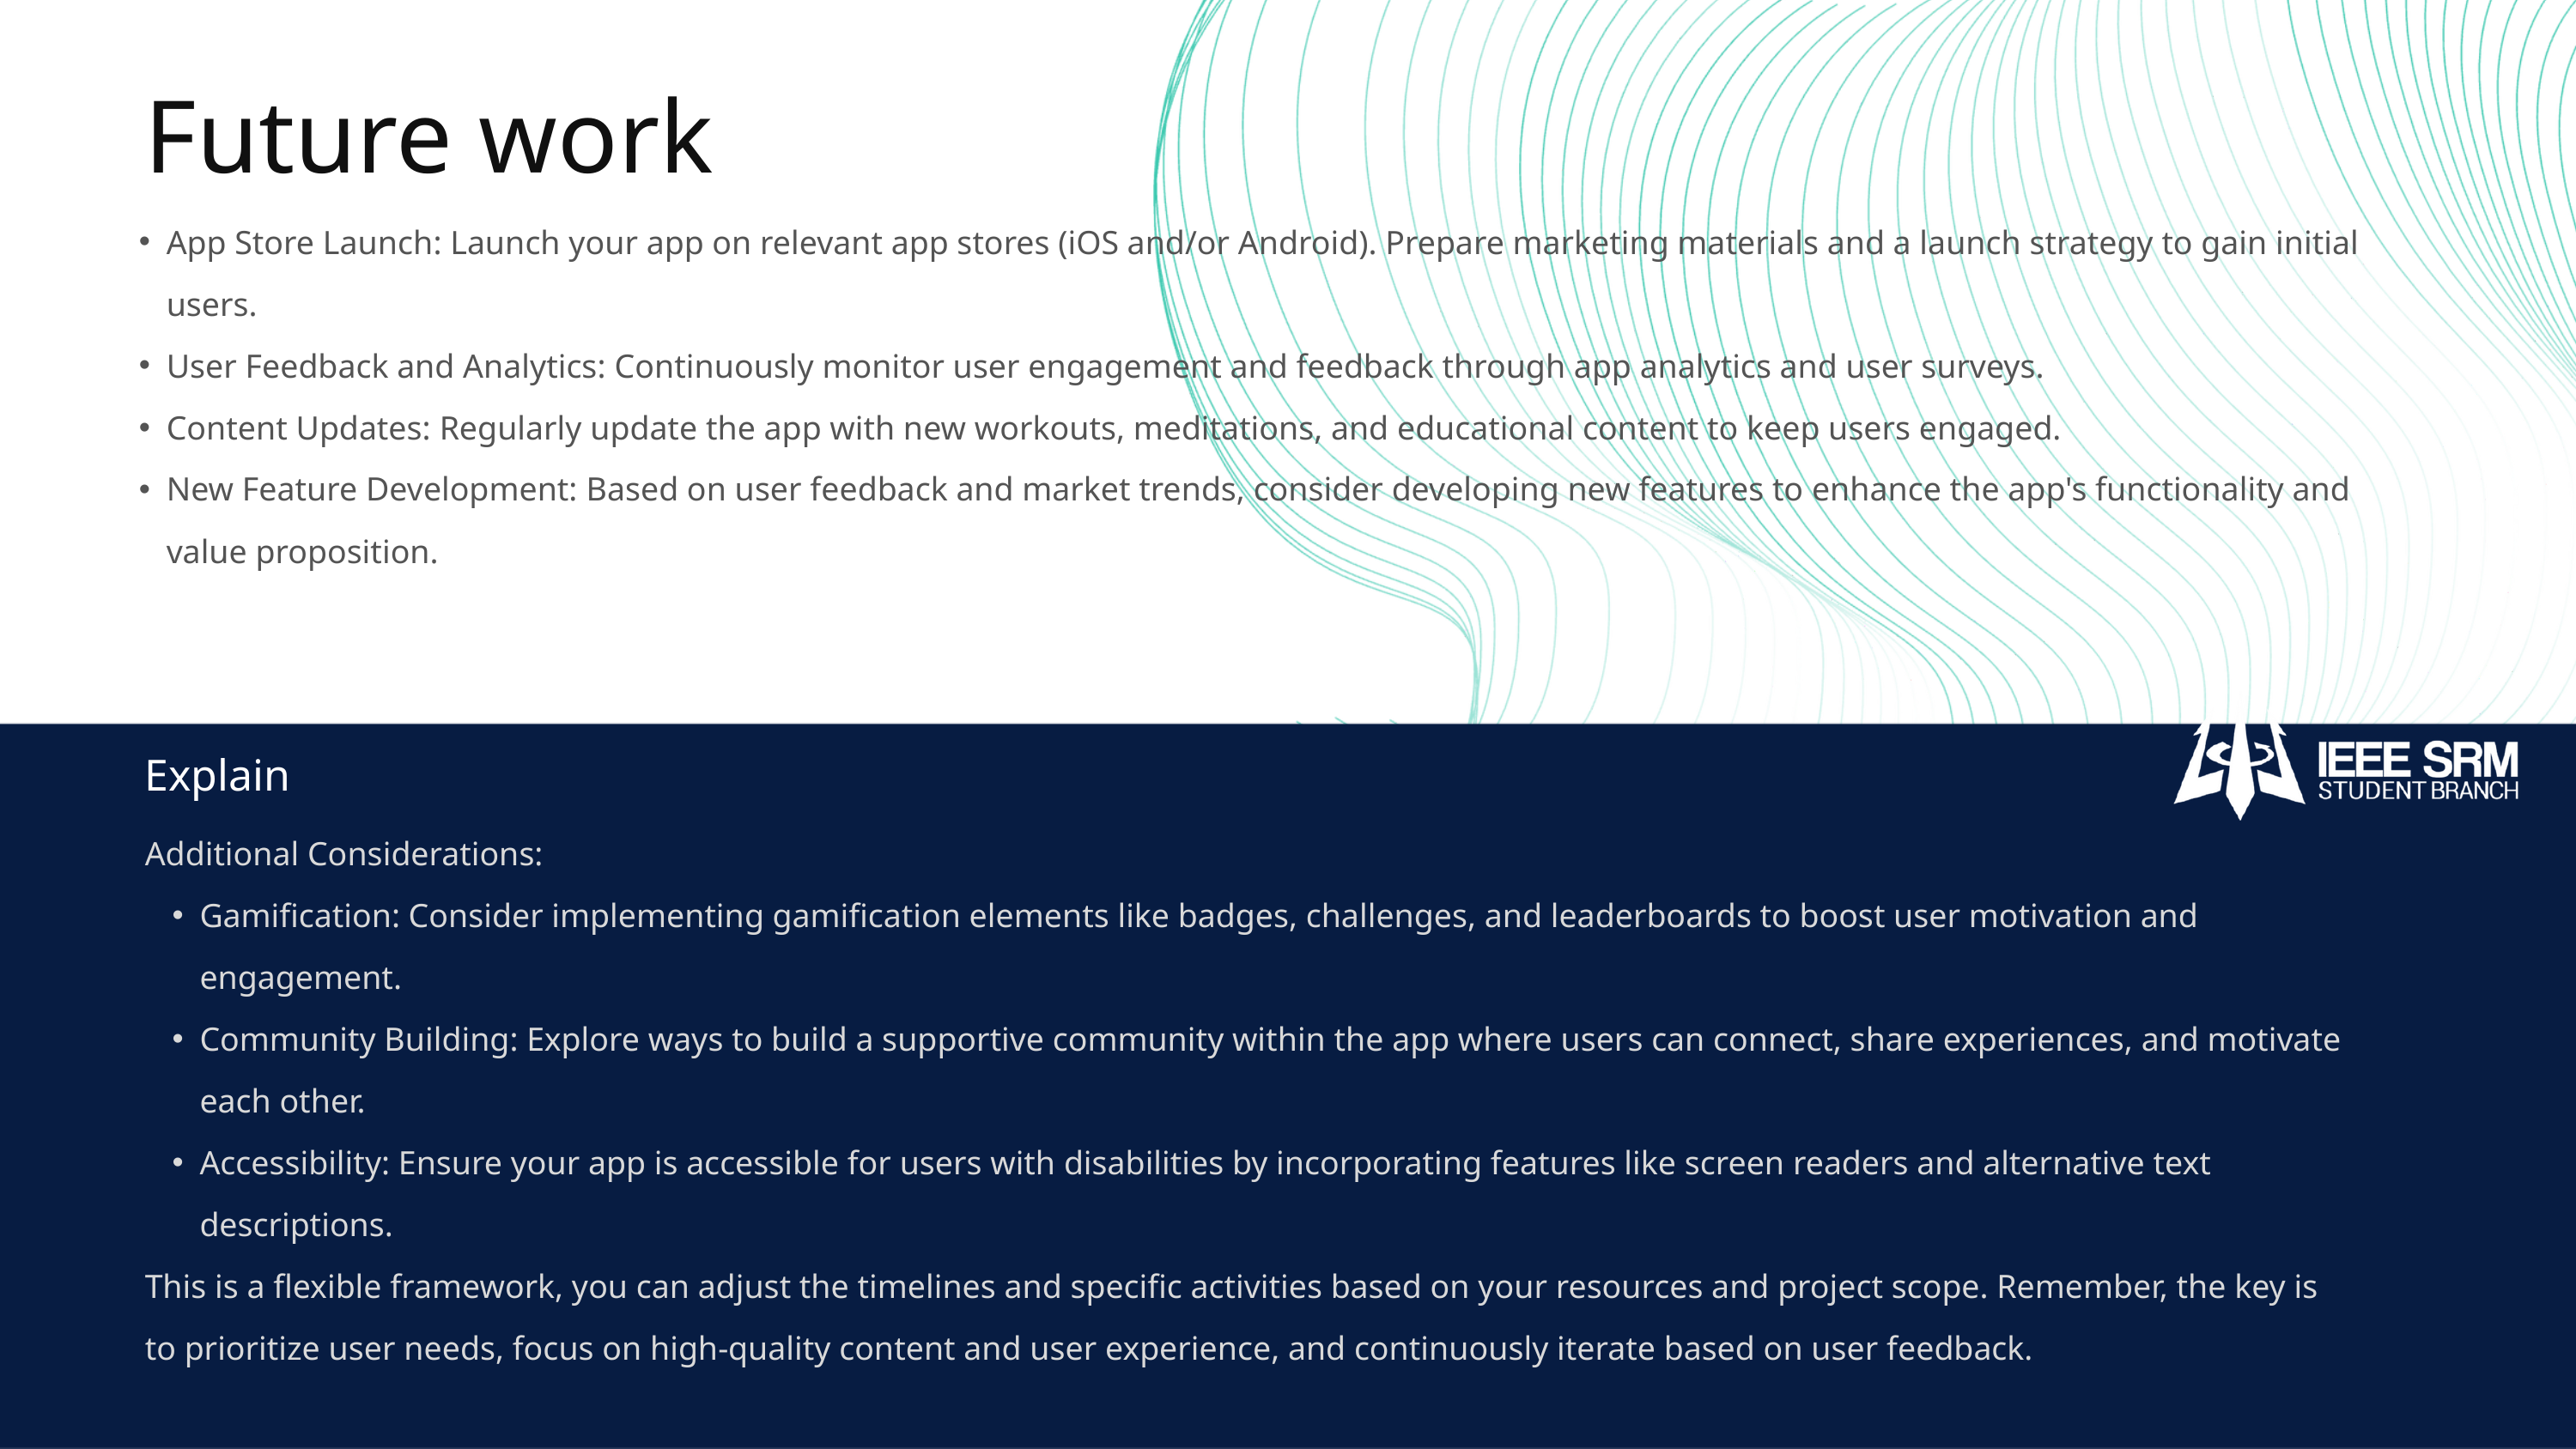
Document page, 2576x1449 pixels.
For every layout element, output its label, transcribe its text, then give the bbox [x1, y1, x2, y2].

text_box Additional Considerations: Gamification: Consider implementing gamification elements like badges, challenges, and leaderboards to boost user motivation and engagement. Community Building: Explore ways to build a supportive community within the app where users can connect, share experiences, and motivate each other. Accessibility: Ensure your app is accessible for users with disabilities by incorporating features like screen readers and alternative text descriptions. This is a flexible framework, you can adjust the timelines and specific activities based on your resources and project scope. Remember, the key is to prioritize user needs, focus on high-quality content and user experience, and continuously iterate based on user feedback. [144, 809, 2345, 1428]
text_box [0, 701, 2576, 1449]
text_box App Store Launch: Launch your app on relevant app stores (iOS and/or Android). Prepare marketing materials and a launch strategy to gain initial users. User Feedback and Analytics: Continuously monitor user engagement and feedback through app analytics and user surveys. Content Updates: Regularly update the app with new workouts, meditations, and educational content to keep users engaged. New Feature Development: Based on user feedback and market trends, consider developing new features to enhance the app's functionality and value proposition. [111, 198, 1148, 632]
text_box Future work [144, 48, 1148, 193]
text_box Explain [144, 727, 640, 800]
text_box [1152, 0, 2576, 1023]
